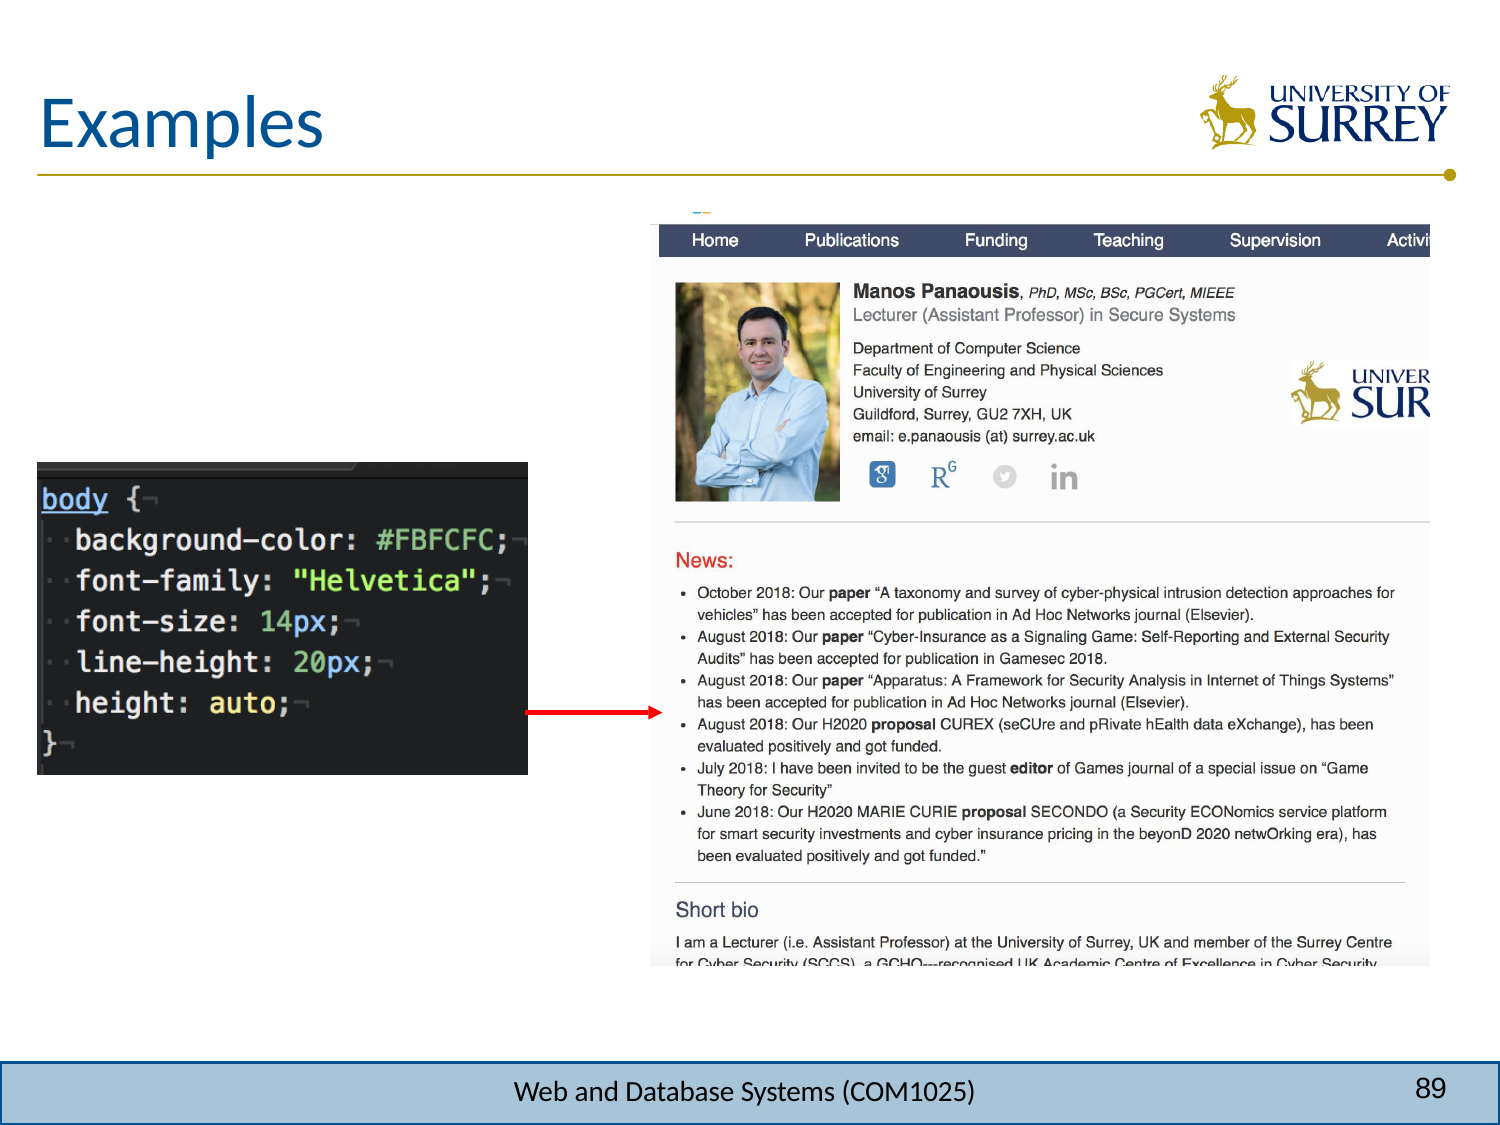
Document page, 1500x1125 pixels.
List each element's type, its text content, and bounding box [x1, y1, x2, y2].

text_box [1184, 168, 1457, 182]
picture [1200, 75, 1450, 150]
title Examples [37, 70, 1184, 211]
slide_number 89 [1408, 1069, 1456, 1125]
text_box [37, 212, 1430, 966]
footer Web and Database Systems (COM1025) [511, 1077, 985, 1125]
